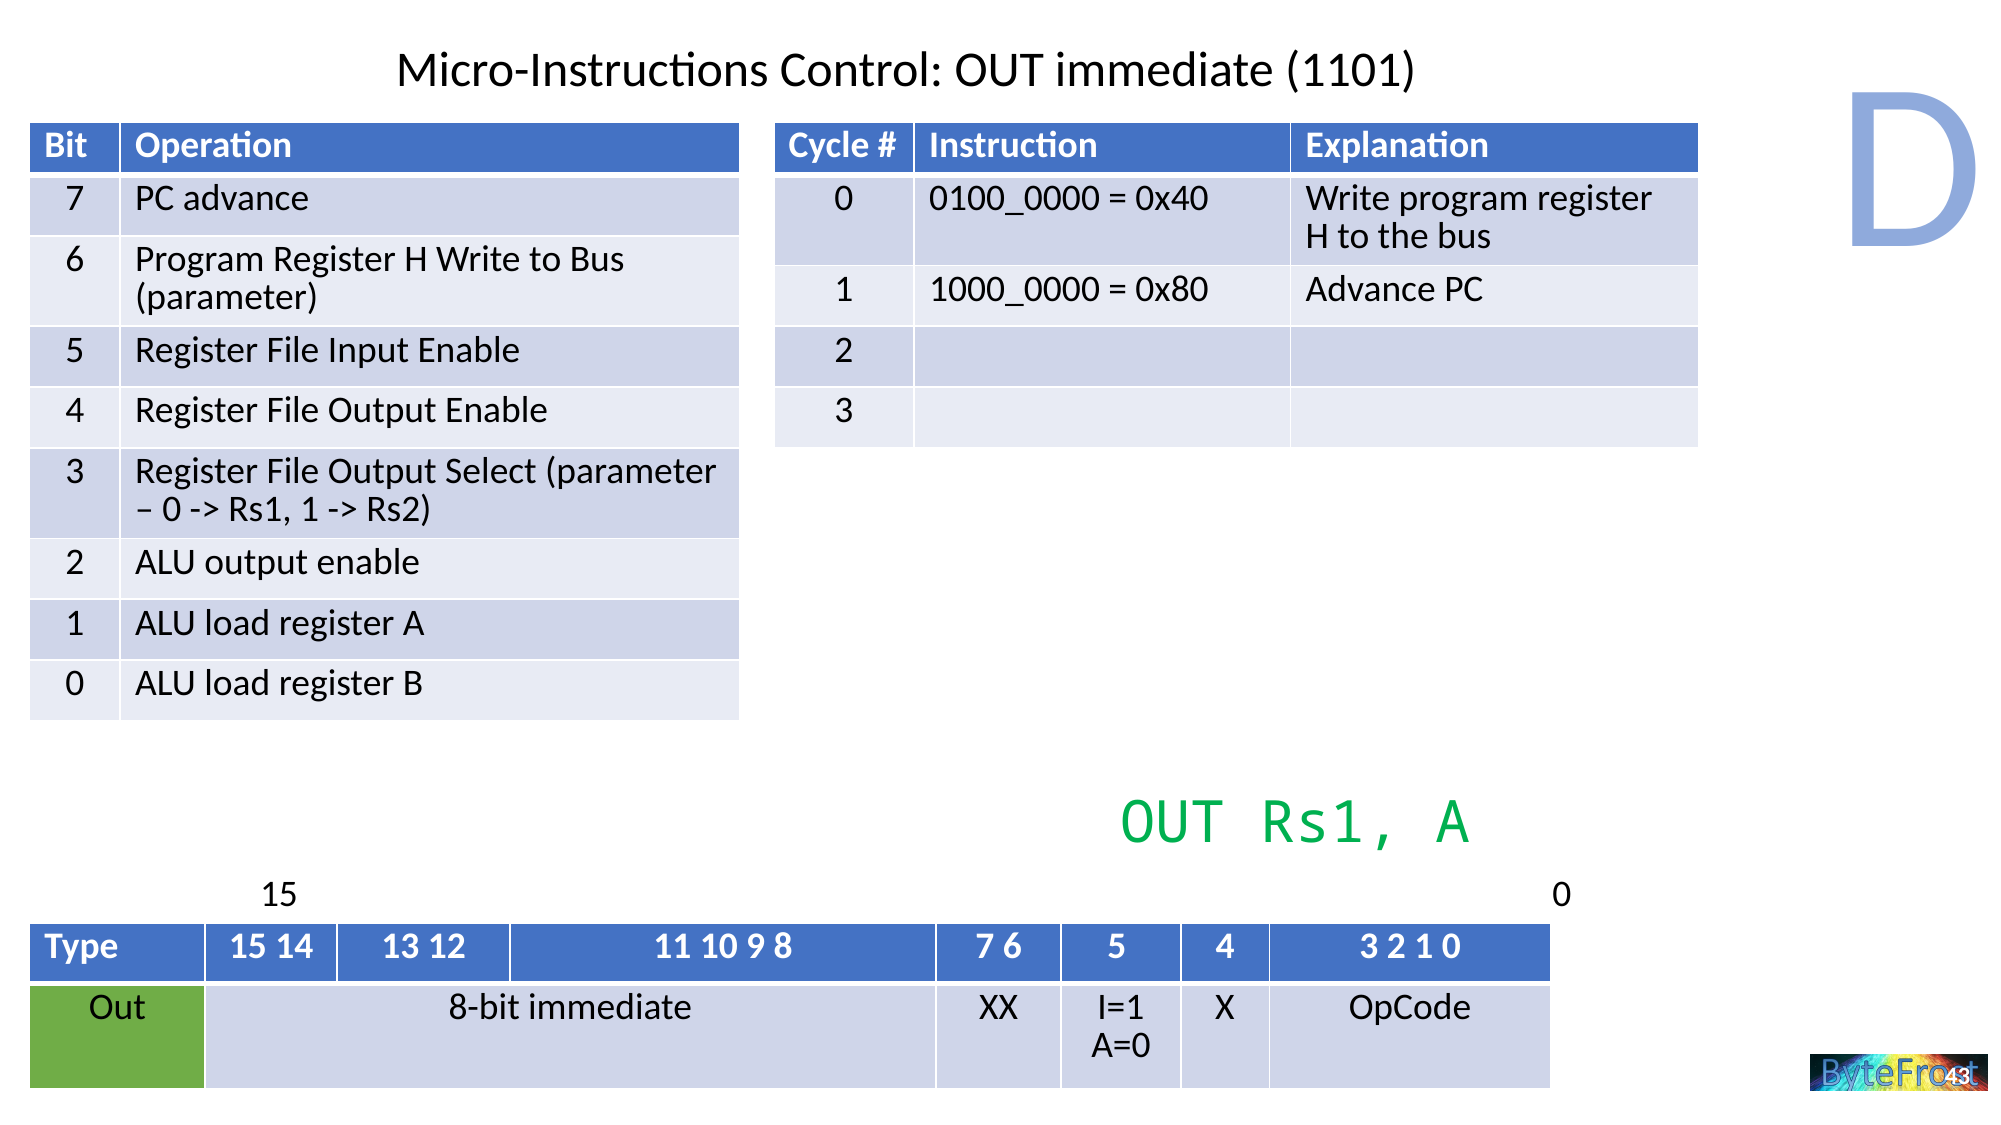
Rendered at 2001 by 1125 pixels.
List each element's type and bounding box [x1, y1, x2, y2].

table_cell [121, 327, 739, 386]
table_header [937, 924, 1060, 981]
table_cell [1182, 986, 1269, 1088]
table_cell [1291, 327, 1698, 386]
table_cell [30, 539, 119, 598]
table_header [338, 924, 509, 981]
table_cell [775, 327, 913, 386]
table_cell [915, 266, 1290, 325]
table_cell [1291, 178, 1698, 265]
table_header [1182, 924, 1269, 981]
table_cell [1062, 986, 1180, 1088]
table_cell [121, 178, 739, 235]
table_cell [1291, 388, 1698, 447]
picture [1810, 1054, 1988, 1091]
table_header [915, 123, 1290, 172]
table_cell [30, 449, 119, 538]
table_cell [30, 237, 119, 325]
table_cell [121, 539, 739, 598]
table_cell [915, 327, 1290, 386]
table_cell [775, 266, 913, 325]
text_box [245, 776, 1590, 921]
table_cell [775, 178, 913, 265]
table_cell [121, 449, 739, 538]
table_cell [30, 178, 119, 235]
table_cell [937, 986, 1060, 1088]
table_cell [30, 986, 204, 1088]
text_box [1821, 0, 1999, 303]
table_cell [121, 388, 739, 447]
table_header [775, 123, 913, 172]
table_cell [1270, 986, 1550, 1088]
table_cell [121, 237, 739, 325]
table_cell [915, 388, 1290, 447]
table_header [1291, 123, 1698, 172]
table_cell [121, 600, 739, 659]
table_header [30, 924, 204, 981]
table_header [121, 123, 739, 172]
table_cell [30, 600, 119, 659]
subtitle [156, 35, 1657, 104]
table_header [30, 123, 119, 172]
table_cell [30, 327, 119, 386]
table_cell [30, 388, 119, 447]
table_header [206, 924, 336, 981]
table_cell [1291, 266, 1698, 325]
table_header [1270, 924, 1550, 981]
table_header [1062, 924, 1180, 981]
table_cell [121, 661, 739, 720]
table_cell [30, 661, 119, 720]
slide_number [1535, 1044, 1986, 1105]
table_cell [206, 986, 935, 1088]
table_cell [915, 178, 1290, 265]
table_header [511, 924, 935, 981]
table_cell [775, 388, 913, 447]
